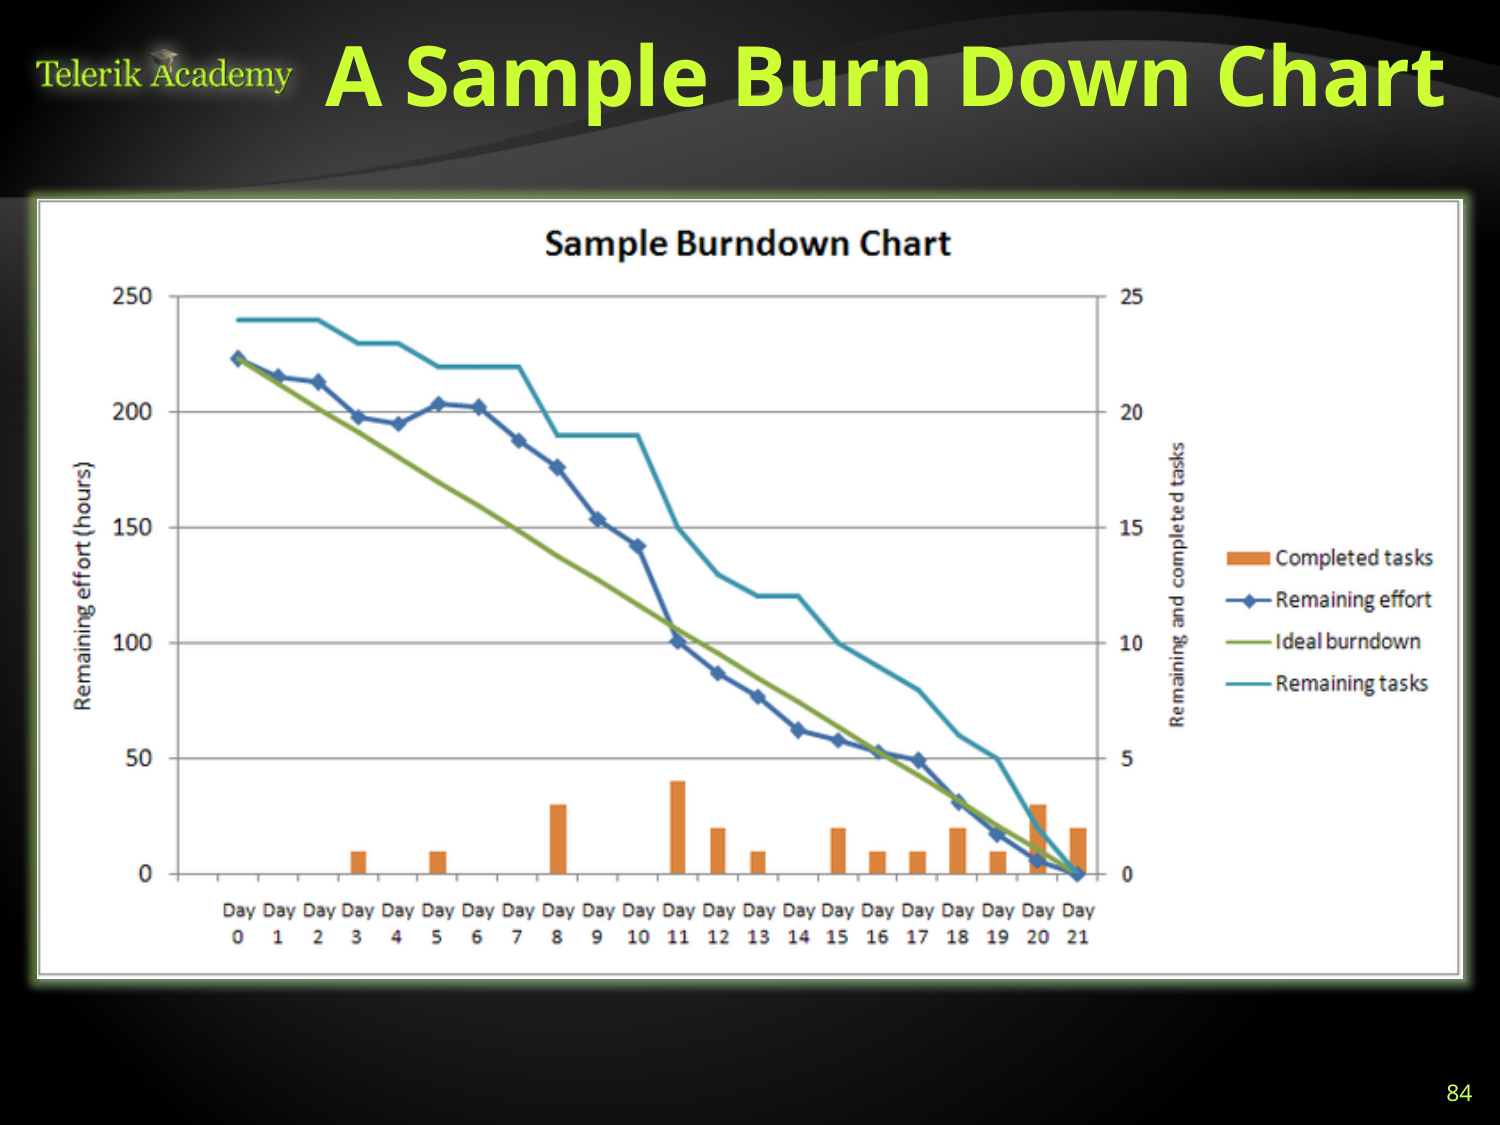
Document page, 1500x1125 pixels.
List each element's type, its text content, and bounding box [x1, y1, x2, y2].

picture [0, 0, 1500, 1125]
title A Sample Burn Down Chart [300, 12, 1463, 150]
slide_number 84 [1412, 1074, 1488, 1113]
